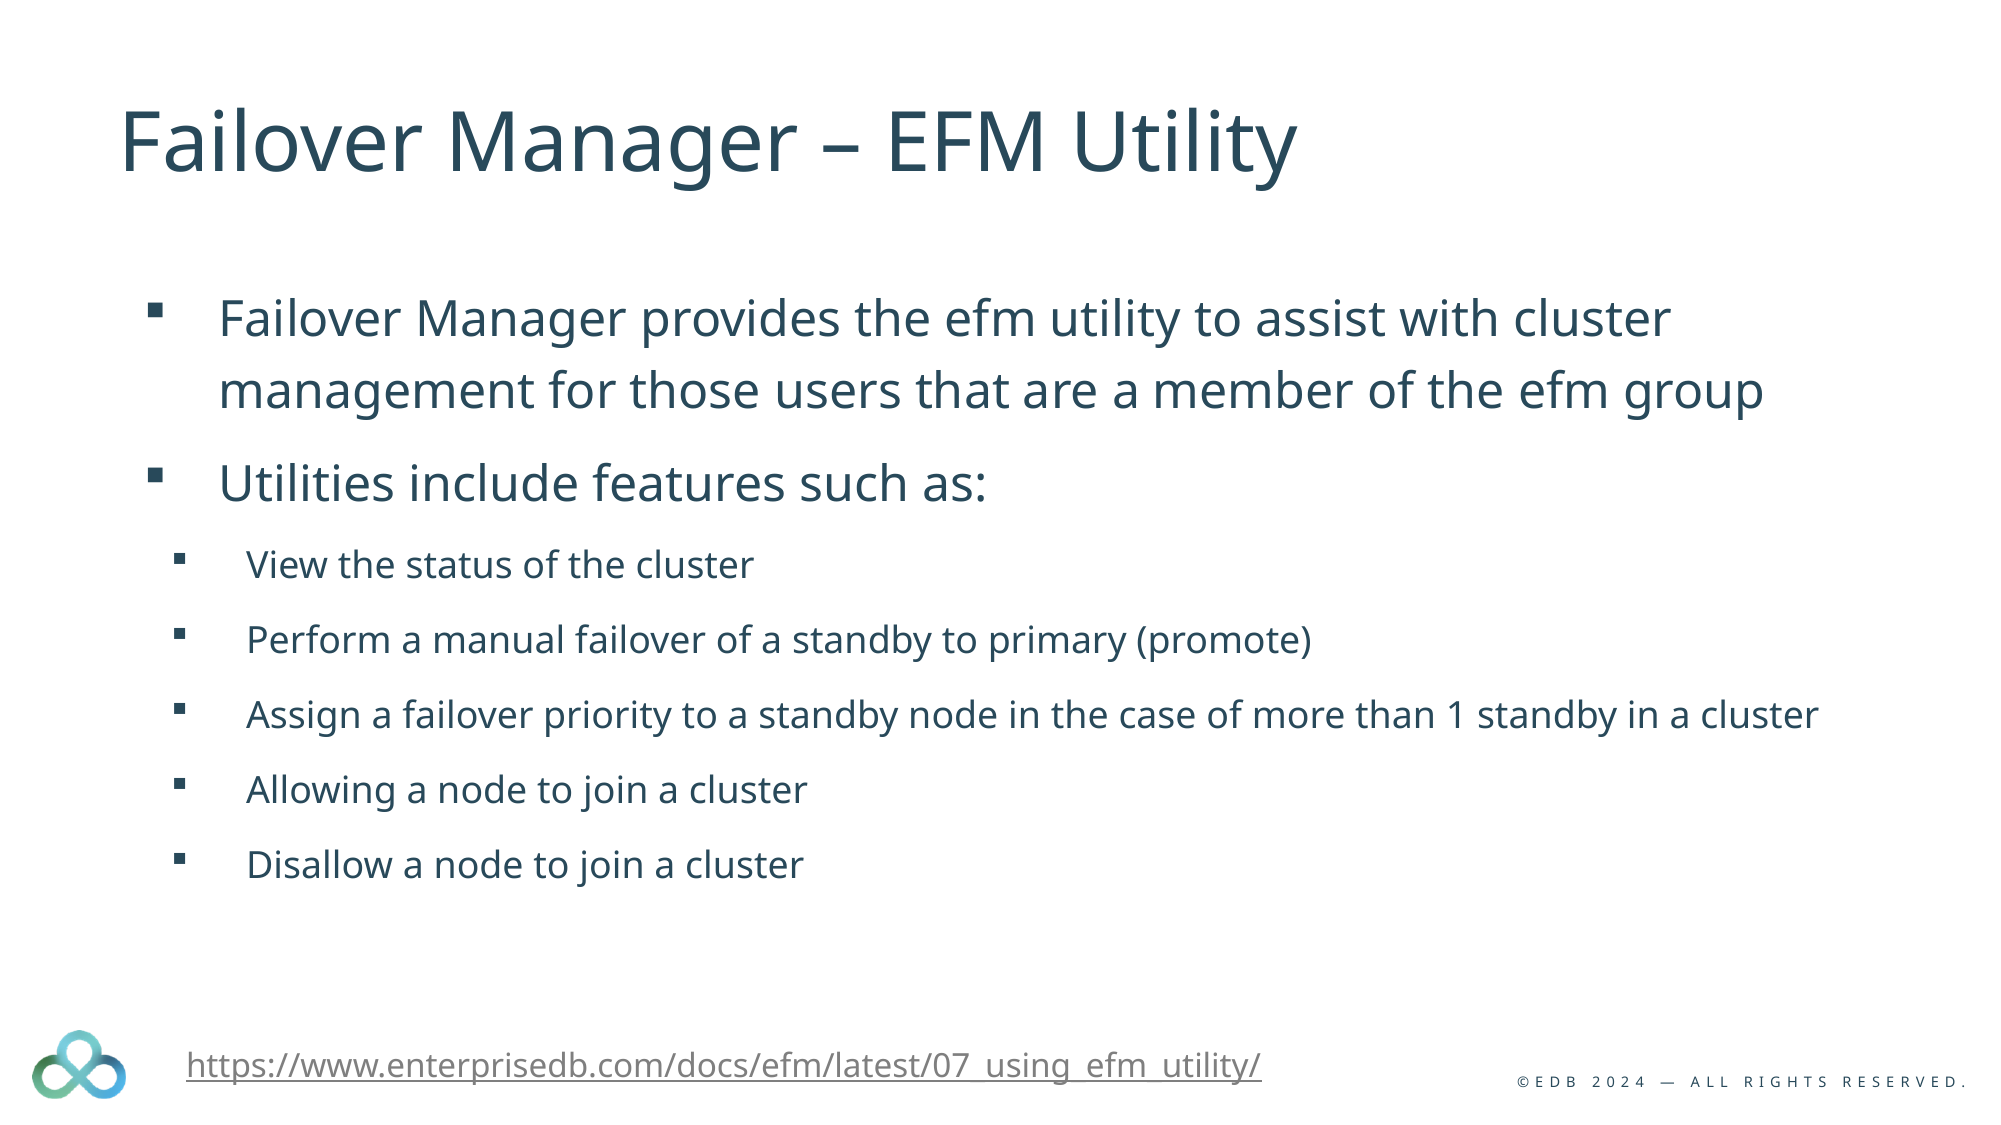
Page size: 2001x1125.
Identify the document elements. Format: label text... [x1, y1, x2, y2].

list Failover Manager provides the efm utility to assist with cluster management for those users that are a member of the efm group Utilities include features such as: View the status of the cluster Perform a manual failover of a standby to primary (promote) Assign a failover priority to a standby node in the case of more than 1 standby in a cluster Allowing a node to join a cluster Disallow a node to join a cluster [104, 267, 1881, 896]
picture [32, 1030, 126, 1099]
text_box https://www.enterprisedb.com/docs/efm/latest/07_using_efm_utility/ [171, 1036, 1602, 1097]
title Failover Manager – EFM Utility [104, 47, 1913, 196]
